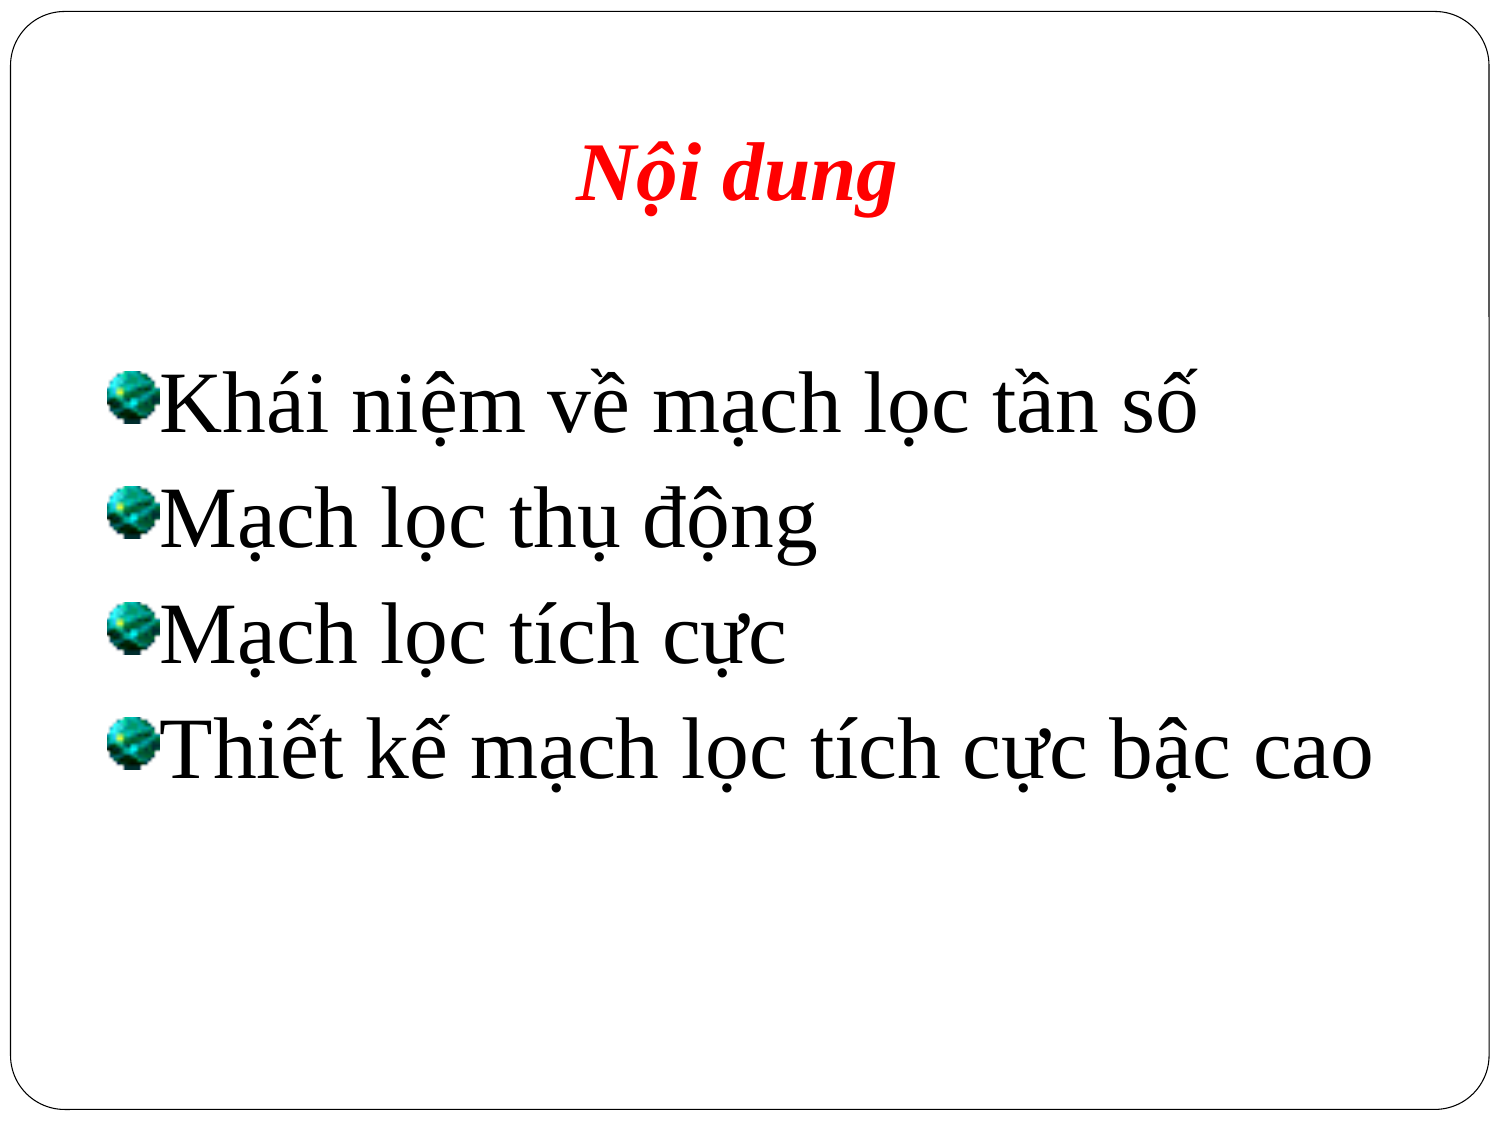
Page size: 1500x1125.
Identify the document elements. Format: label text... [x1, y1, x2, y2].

picture [107, 717, 160, 770]
picture [107, 486, 160, 539]
picture [107, 371, 160, 424]
title Nội dung [99, 86, 1376, 226]
list Khái niệm về mạch lọc tần số Mạch lọc thụ động Mạch lọc tích cực Thiết kế mạch lọc tích cực bậc cao [99, 336, 1426, 1088]
picture [107, 602, 160, 655]
